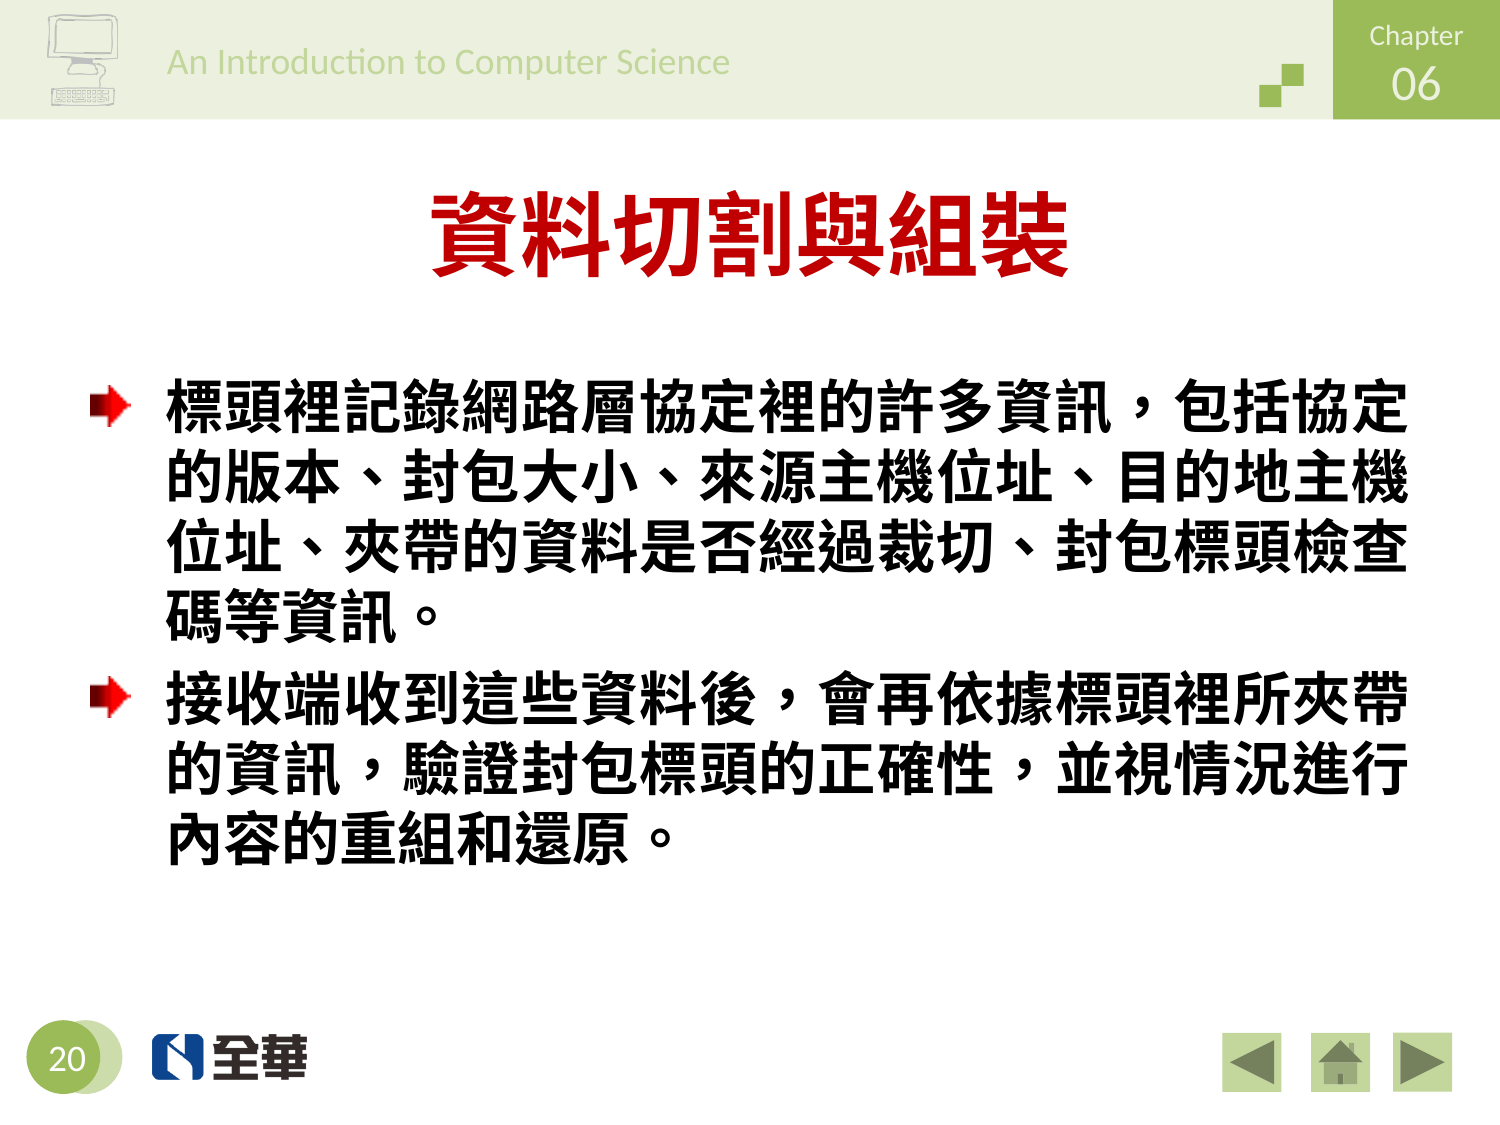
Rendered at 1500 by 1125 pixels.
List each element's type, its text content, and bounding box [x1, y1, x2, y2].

picture [90, 385, 131, 427]
picture [90, 676, 131, 718]
picture [47, 14, 118, 106]
title 資料切割與組裝 [75, 138, 1425, 327]
picture [152, 1034, 307, 1080]
list 標頭裡記錄網路層協定裡的許多資訊，包括協定的版本、封包大小、來源主機位址、目的地主機位址、夾帶的資料是否經過裁切、封包標頭檢查碼等資訊。 接收端收到這些資料後，會再依據標頭裡所夾帶的資訊，驗證封包標頭的正確性，並視情況進行內容的重組和還原。 [75, 363, 1425, 1005]
